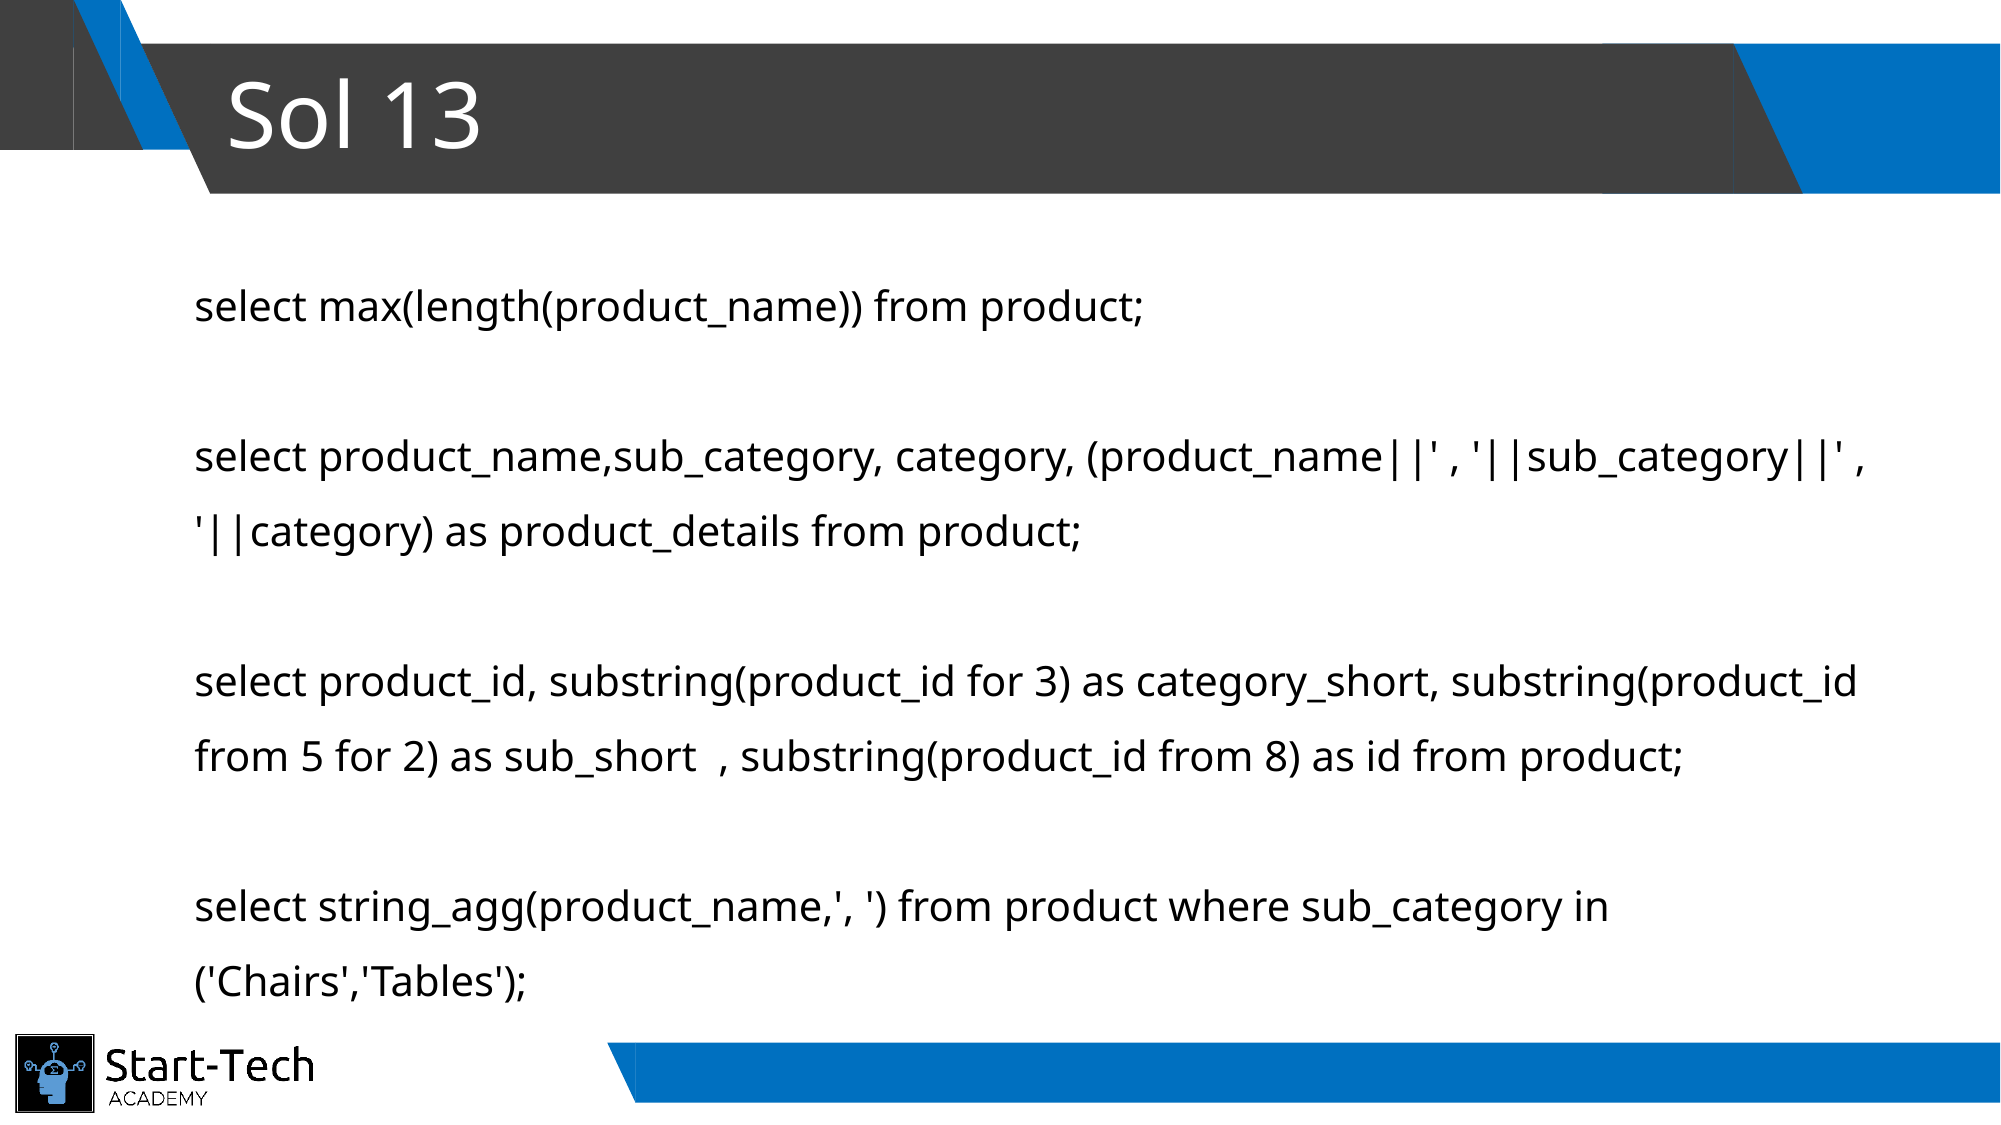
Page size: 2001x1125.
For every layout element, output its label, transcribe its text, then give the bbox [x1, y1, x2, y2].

picture [5, 1023, 333, 1123]
title Sol 13 [211, 9, 1734, 228]
text_box select max(length(product_name)) from product; select product_name,sub_category, category, (product_name||' , '||sub_category||' , '||category) as product_details from product; select product_id, substring(product_id for 3) as category_short, substring(product_id from 5 for 2) as sub_short , substring(product_id from 8) as id from product; select string_agg(product_name,', ') from product where sub_category in ('Chairs','Tables'); [179, 247, 1934, 1013]
